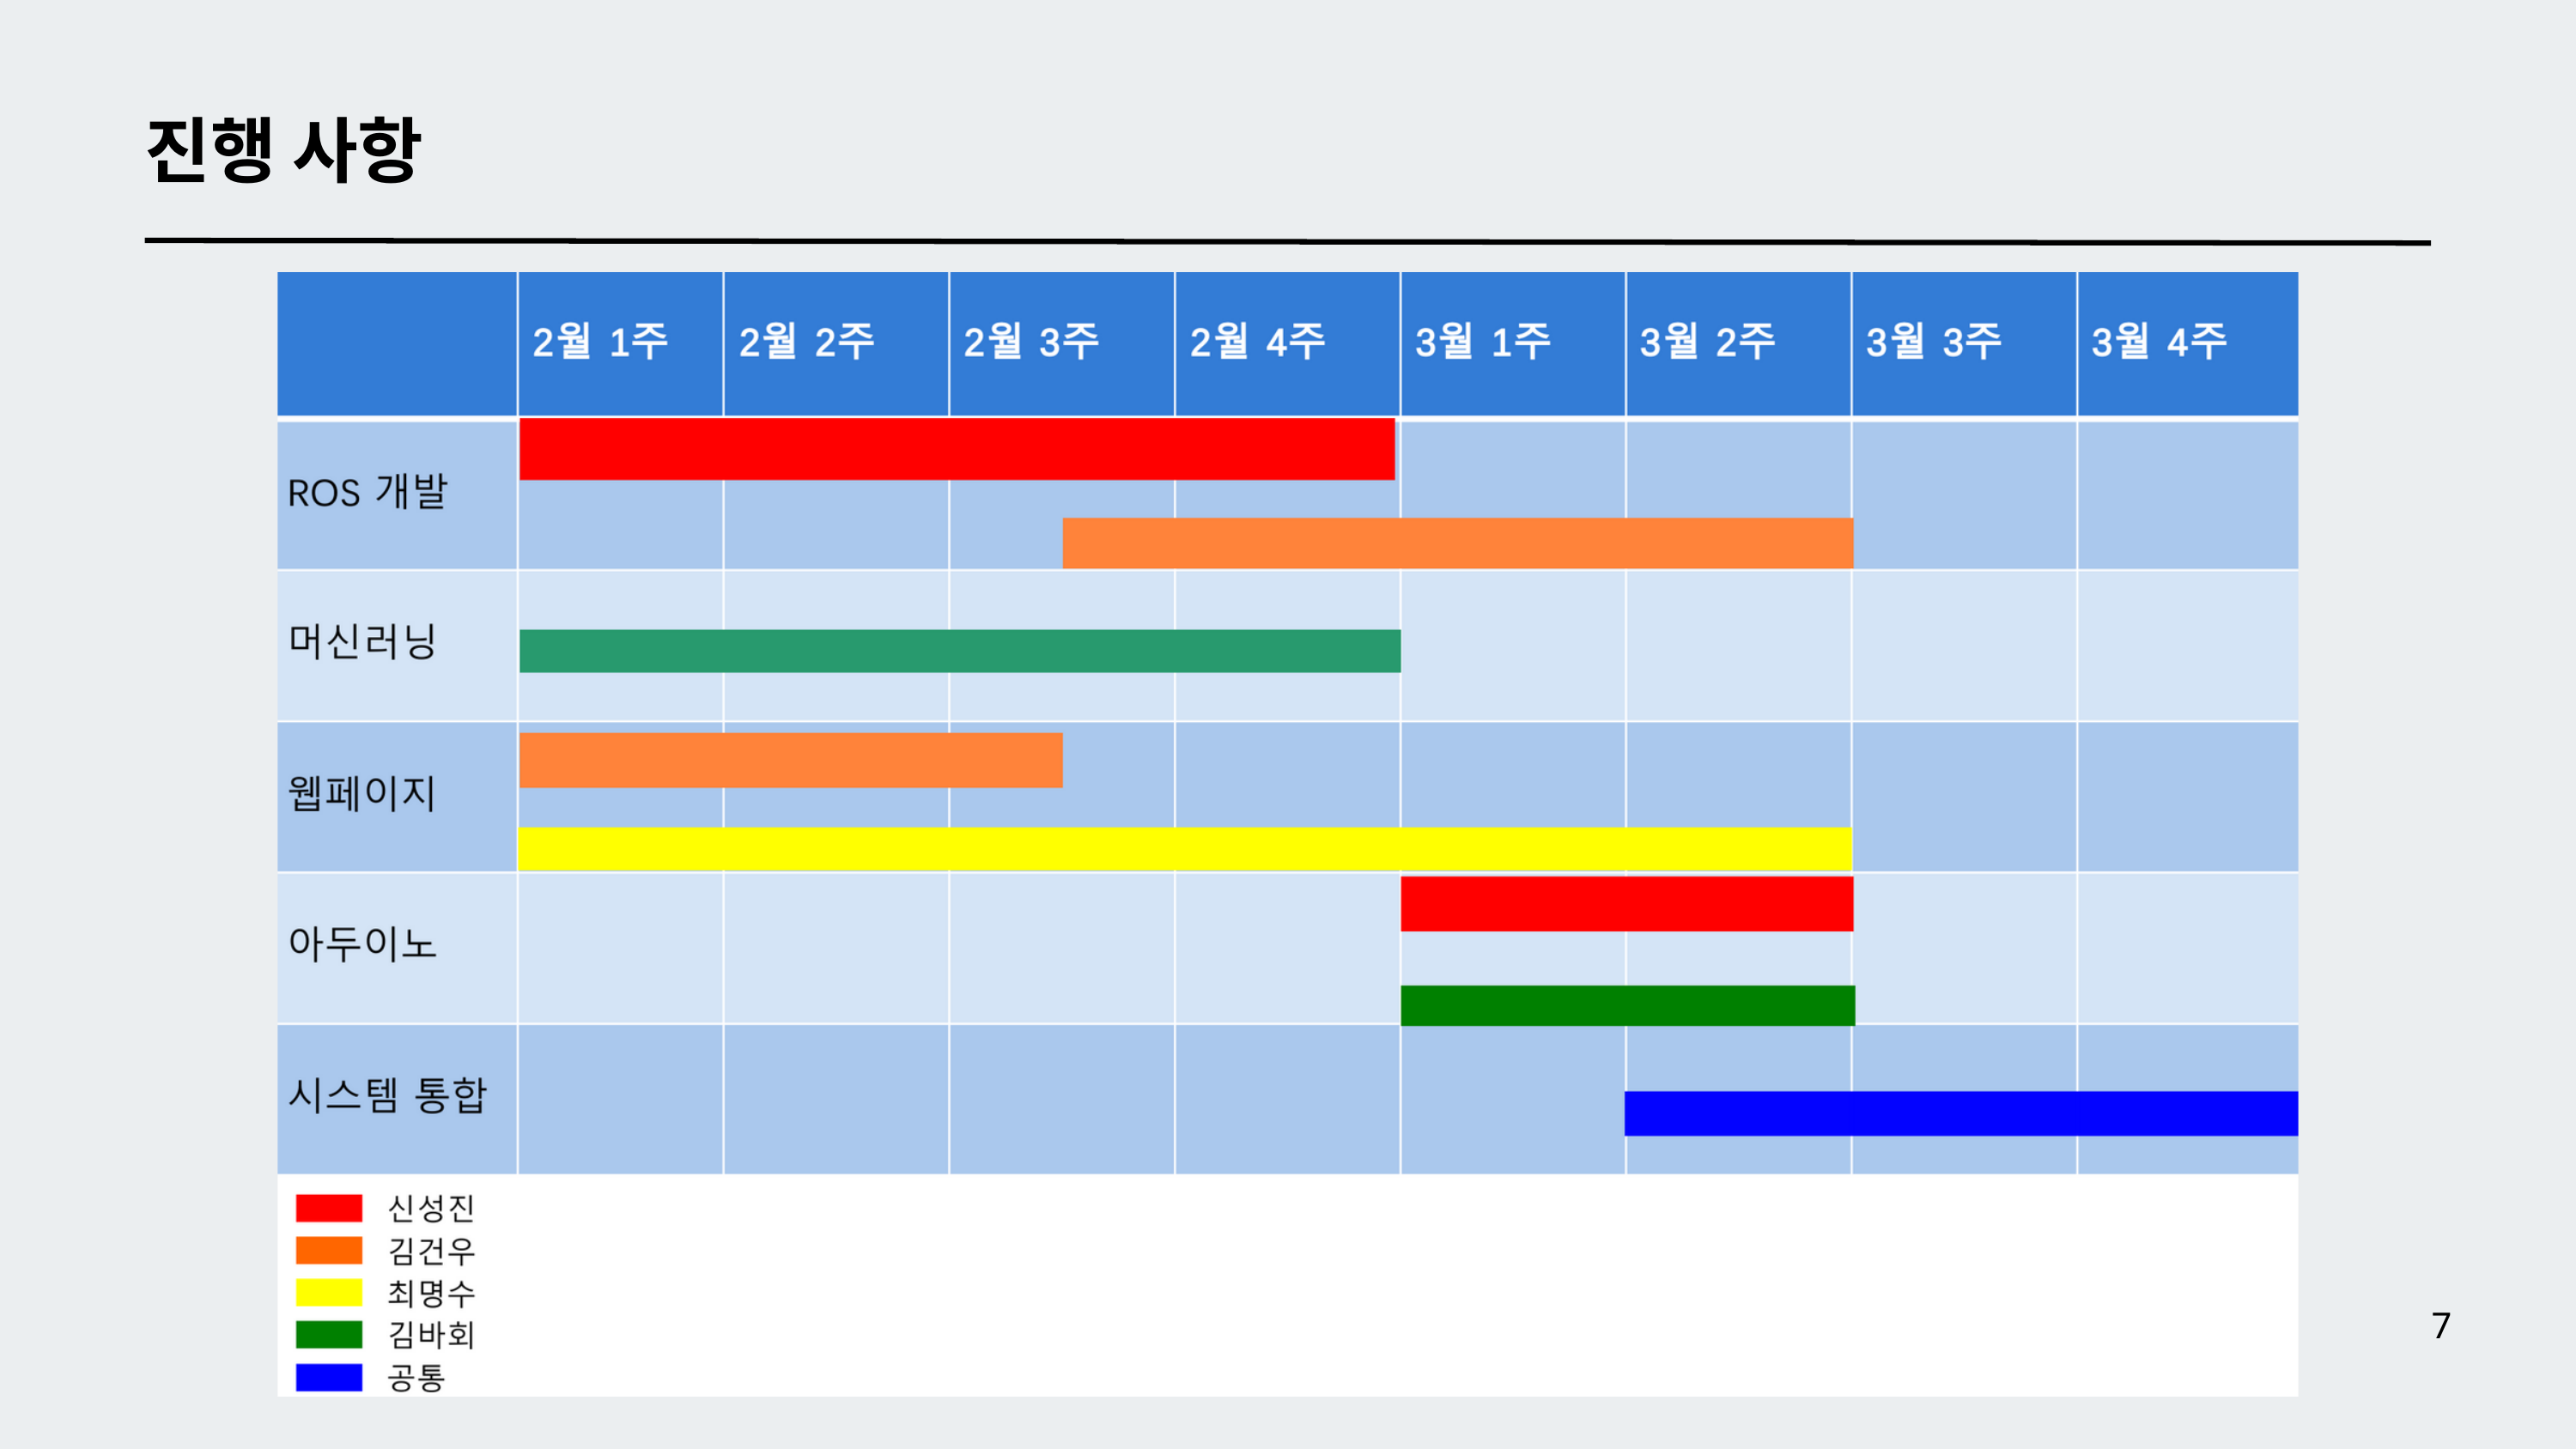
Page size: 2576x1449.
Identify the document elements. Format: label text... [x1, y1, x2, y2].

text_box [277, 272, 2299, 1397]
text_box 7 [2431, 1295, 2452, 1346]
text_box 진행 사항 [144, 91, 425, 192]
